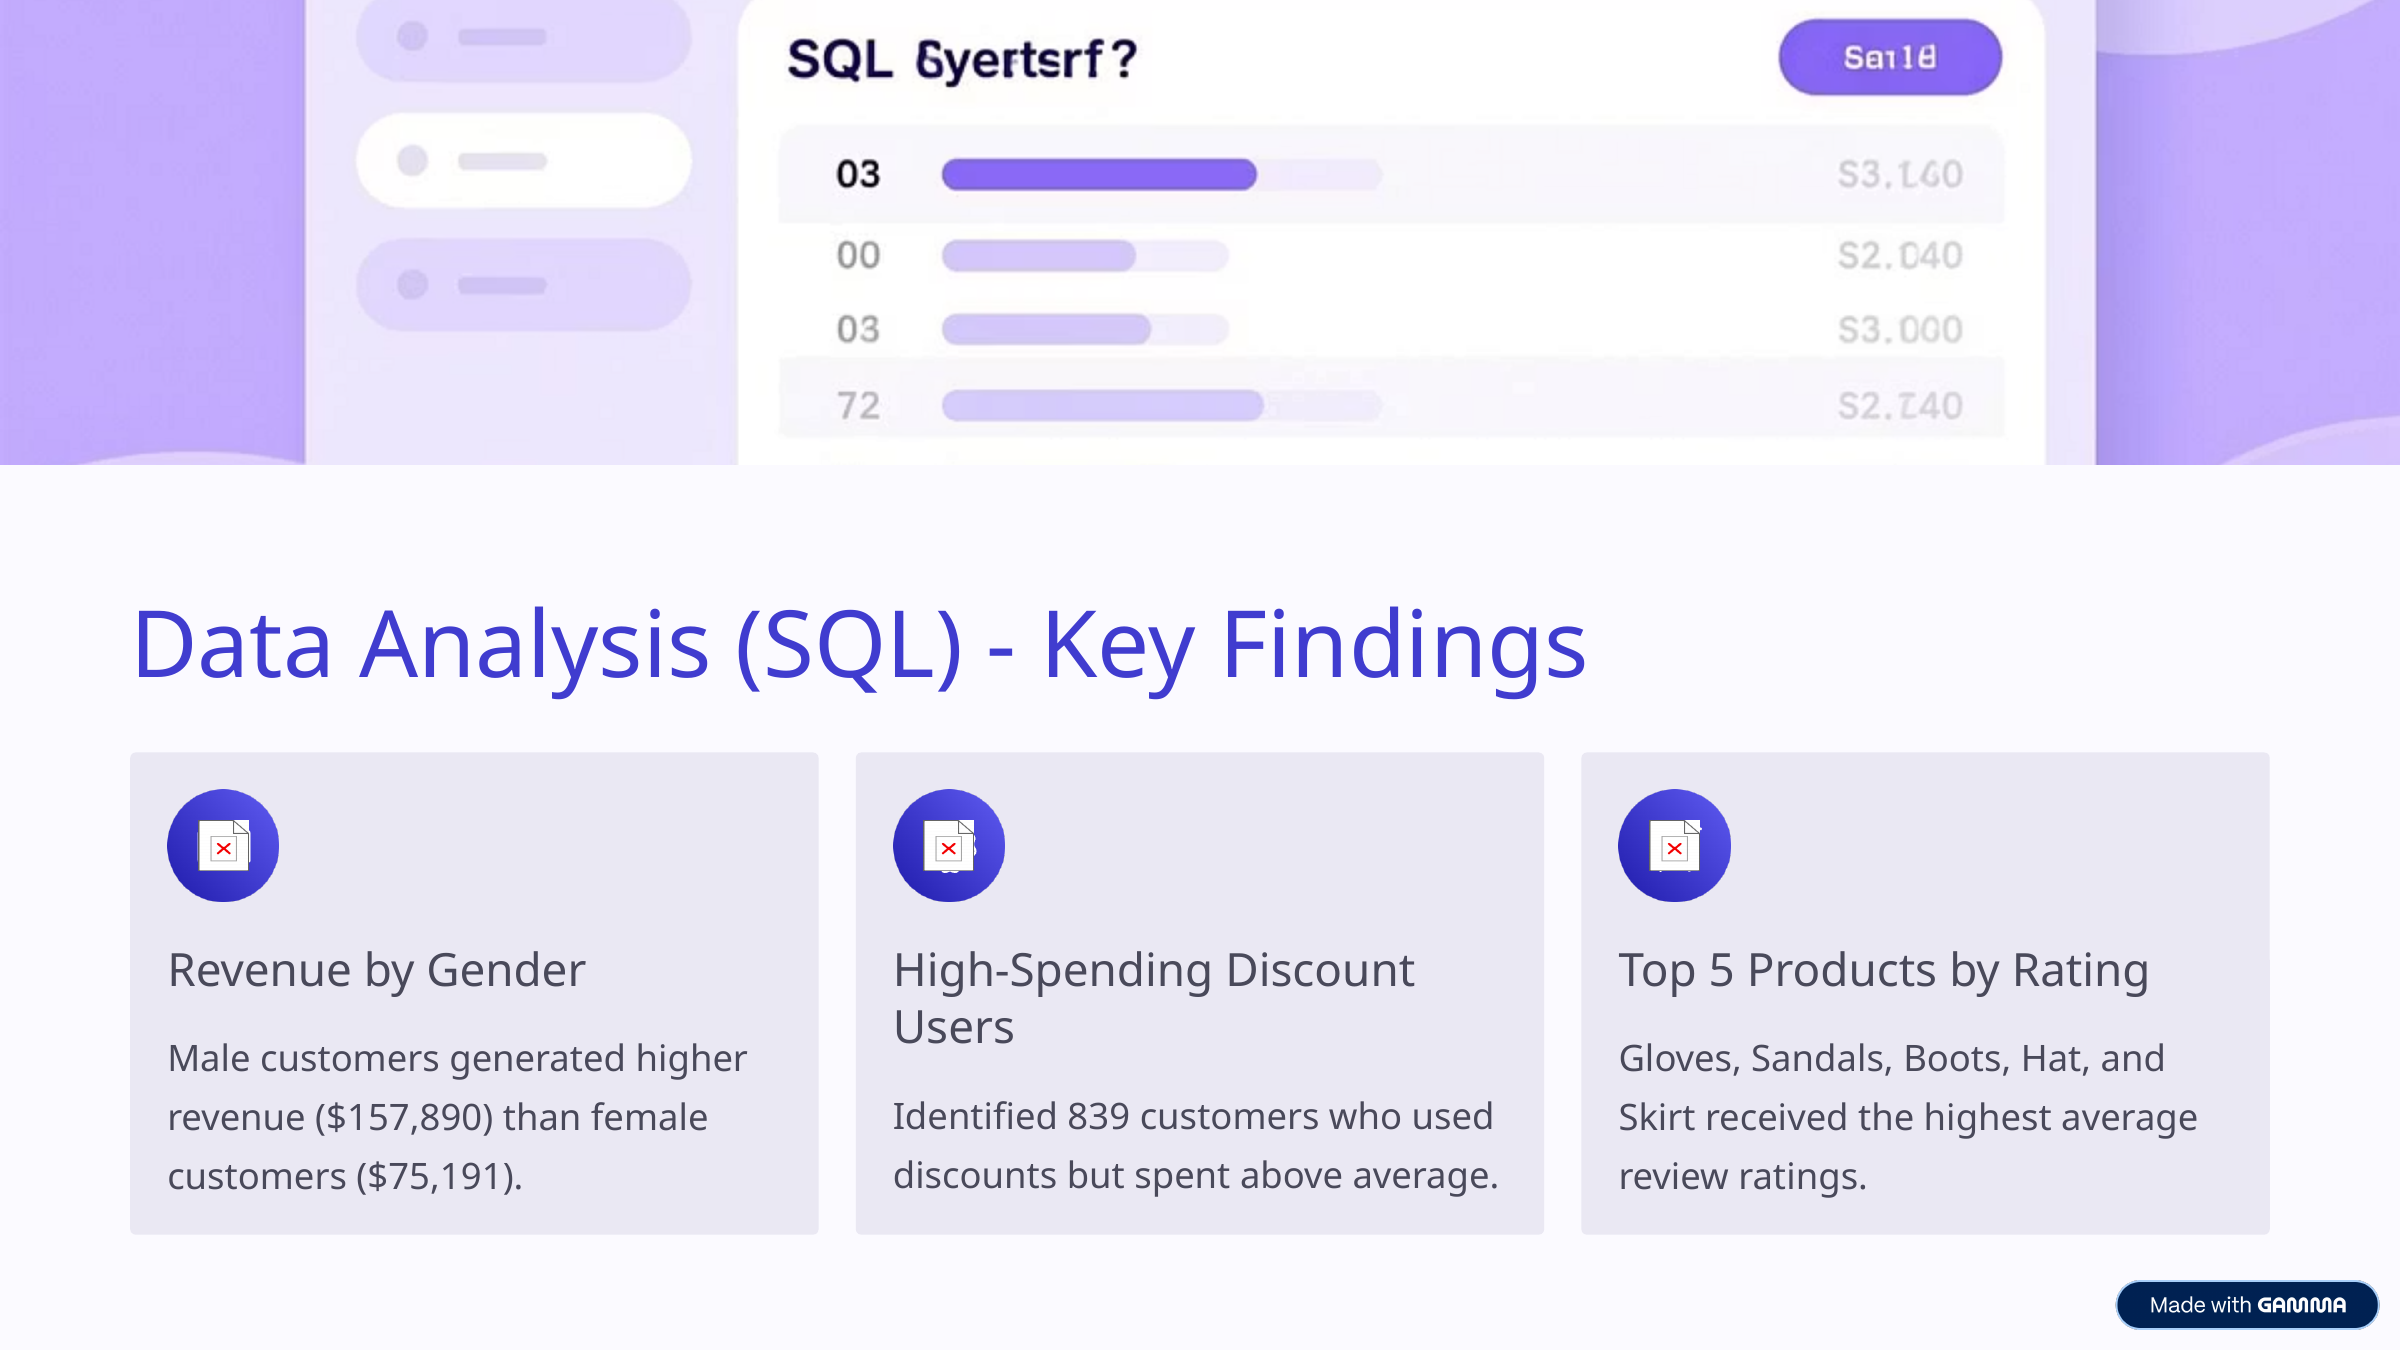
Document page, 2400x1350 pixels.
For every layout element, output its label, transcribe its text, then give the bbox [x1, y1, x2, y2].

text_box Top 5 Products by Rating [1618, 938, 2217, 997]
text_box [1581, 752, 2270, 1235]
text_box [855, 752, 1545, 1235]
text_box Male customers generated higher revenue ($157,890) than female customers ($75,191). [167, 1018, 782, 1198]
picture [892, 789, 1005, 902]
picture [2106, 1271, 2389, 1339]
text_box High-Spending Discount Users [892, 938, 1507, 1055]
text_box Data Analysis (SQL) - Key Findings [130, 580, 1782, 697]
picture [0, 0, 2400, 466]
text_box Gloves, Sandals, Boots, Hat, and Skirt received the highest average review ratings. [1618, 1018, 2233, 1198]
picture [167, 789, 279, 902]
text_box Identified 839 customers who used discounts but spent above average. [892, 1076, 1507, 1196]
picture [1618, 789, 1731, 902]
text_box Revenue by Gender [167, 938, 638, 997]
text_box [130, 752, 819, 1235]
